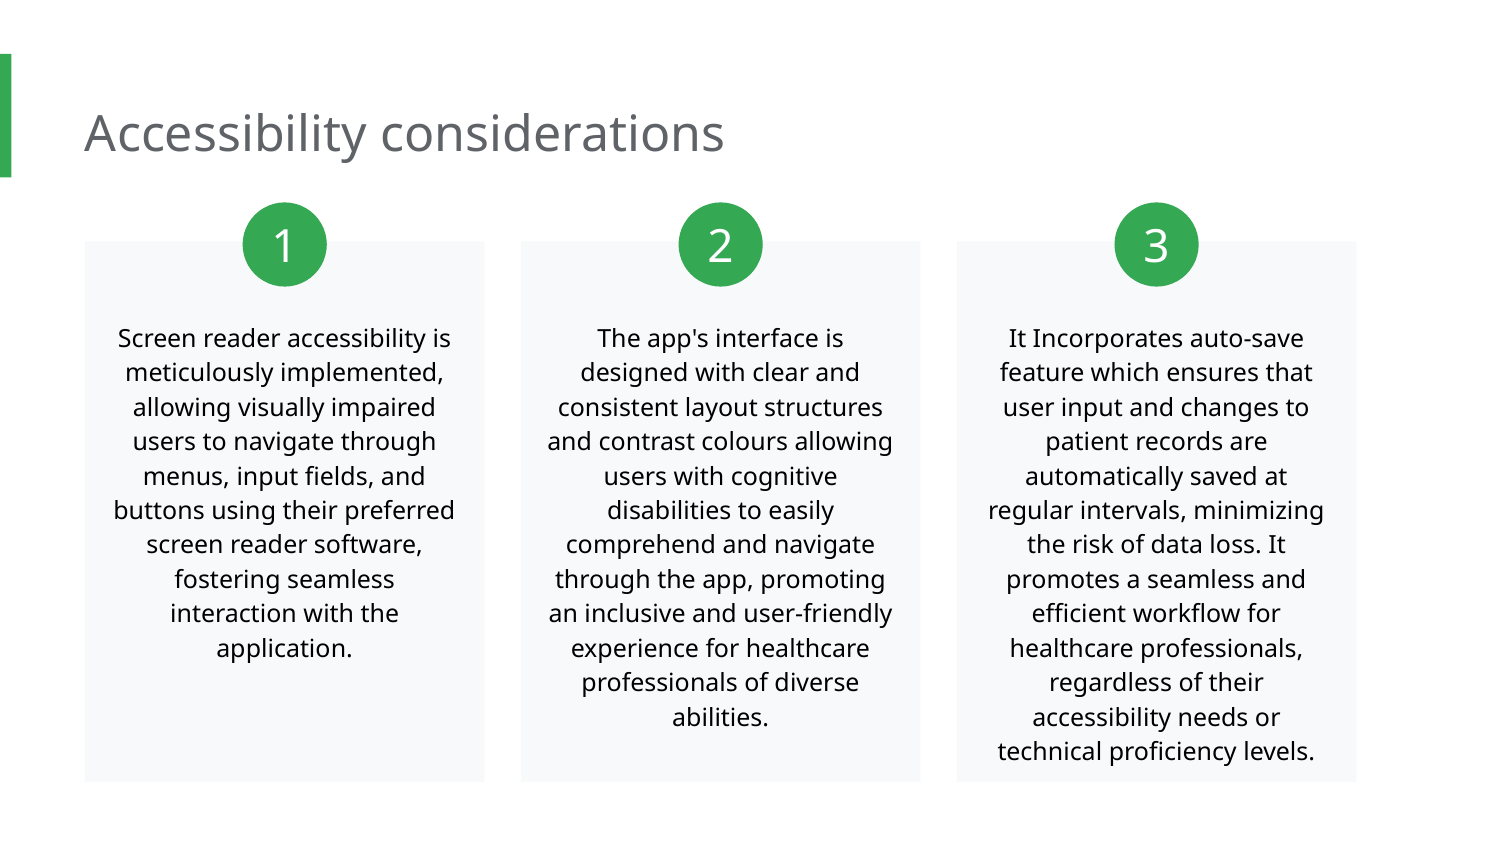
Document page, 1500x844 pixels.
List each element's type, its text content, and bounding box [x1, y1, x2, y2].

text_box The app's interface is designed with clear and consistent layout structures and contrast colours allowing users with cognitive disabilities to easily comprehend and navigate through the app, promoting an inclusive and user-friendly experience for healthcare professionals of diverse abilities. [529, 302, 912, 746]
text_box It Incorporates auto-save feature which ensures that user input and changes to patient records are automatically saved at regular intervals, minimizing the risk of data loss. It promotes a seamless and efficient workflow for healthcare professionals, regardless of their accessibility needs or technical proficiency levels. [966, 302, 1347, 781]
text_box 2 [678, 202, 763, 287]
text_box [84, 241, 485, 783]
text_box 1 [242, 202, 327, 287]
text_box [520, 241, 921, 783]
text_box Screen reader accessibility is meticulously implemented, allowing visually impaired users to navigate through menus, input fields, and buttons using their preferred screen reader software, fostering seamless interaction with the application. [94, 302, 475, 678]
text_box 3 [1114, 202, 1199, 287]
text_box Accessibility considerations [84, 85, 1234, 176]
text_box [956, 241, 1357, 783]
